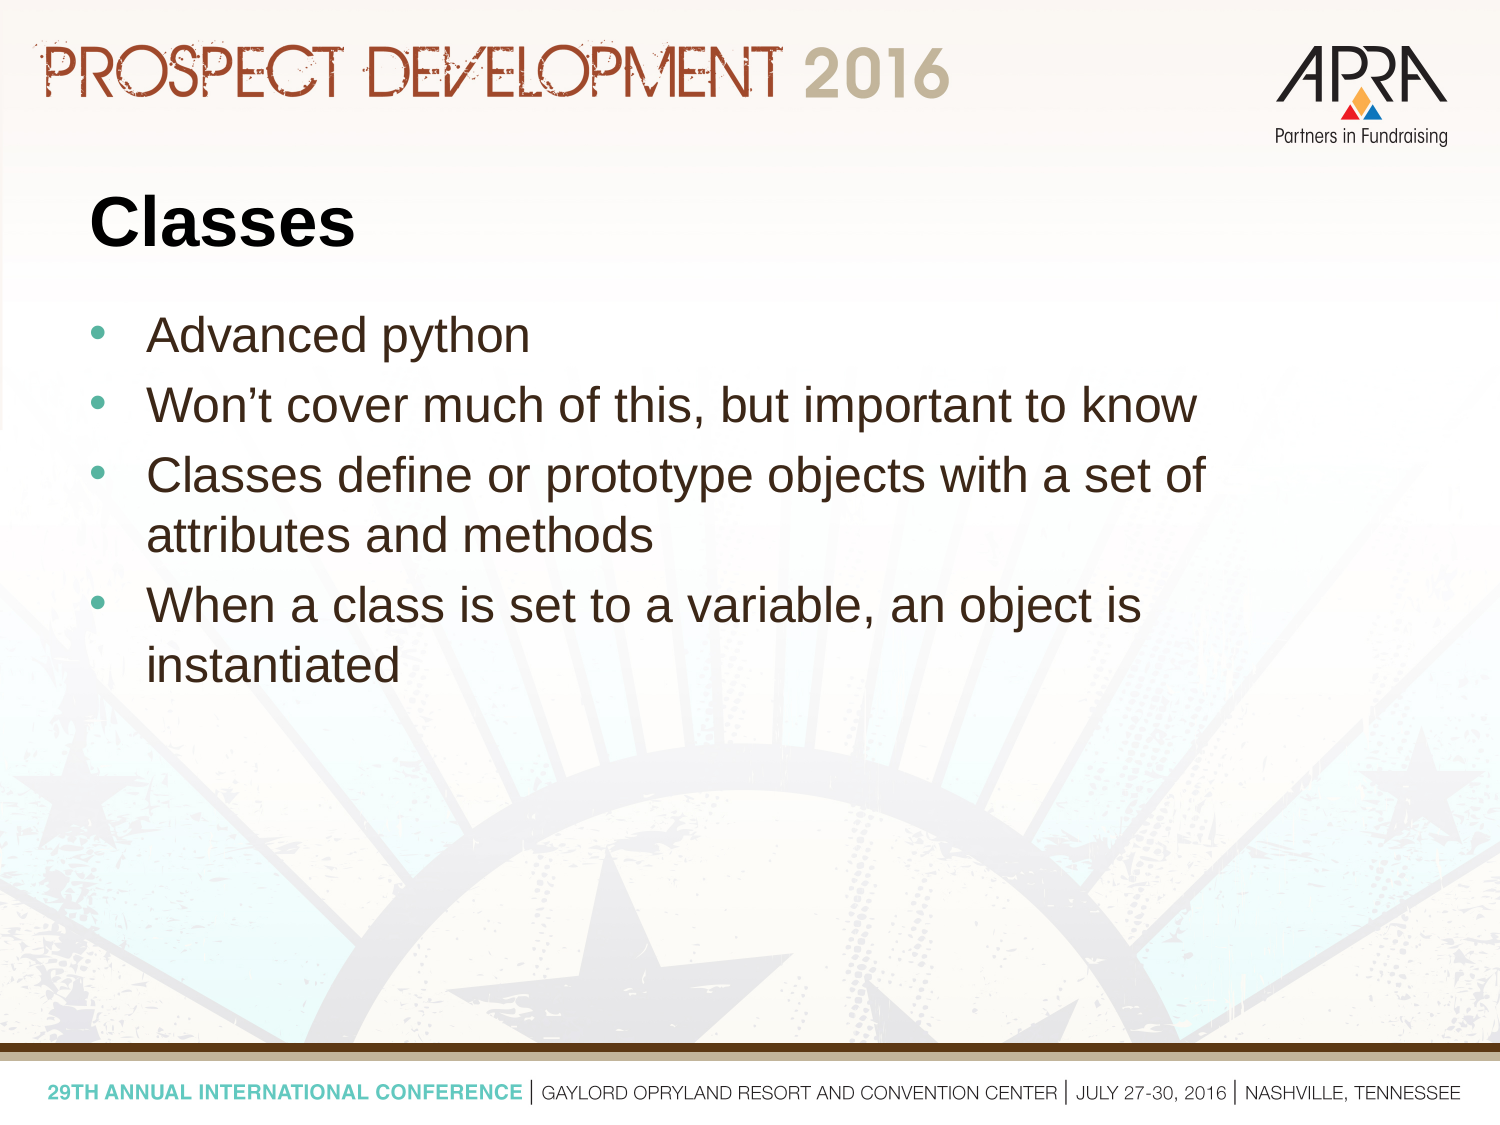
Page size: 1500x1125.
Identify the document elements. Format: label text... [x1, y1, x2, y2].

list Advanced python Won’t cover much of this, but important to know Classes define or prototype objects with a set of attributes and methods When a class is set to a variable, an object is instantiated [75, 294, 1425, 1005]
picture [0, 0, 1500, 1125]
title Classes [75, 168, 1425, 282]
